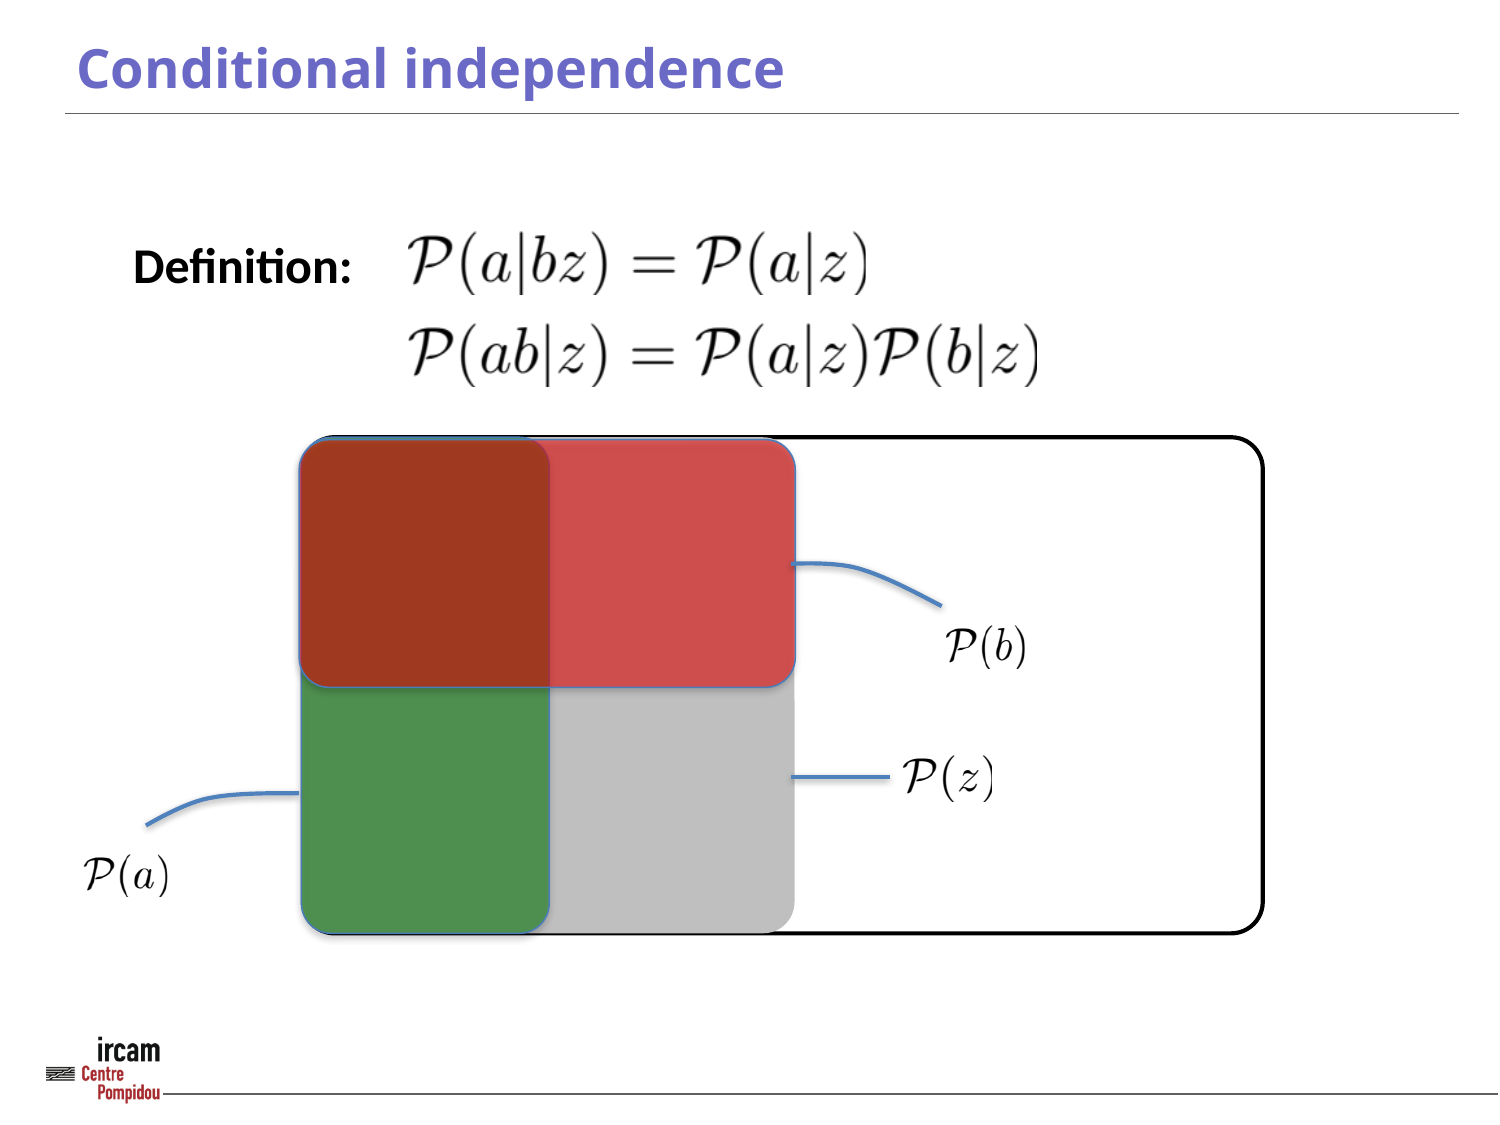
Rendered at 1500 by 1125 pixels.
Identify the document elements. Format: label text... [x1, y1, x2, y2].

text_box [790, 563, 942, 607]
text_box [145, 793, 300, 826]
picture [407, 322, 1038, 387]
picture [902, 754, 993, 802]
text_box Definition: [118, 225, 693, 301]
text_box [301, 681, 550, 934]
picture [407, 230, 866, 295]
text_box [541, 679, 795, 934]
text_box [299, 439, 796, 688]
picture [30, 997, 164, 1125]
picture [79, 853, 175, 898]
picture [934, 624, 1038, 669]
title Conditional independence [61, 13, 1339, 121]
text_box [768, 437, 1263, 934]
